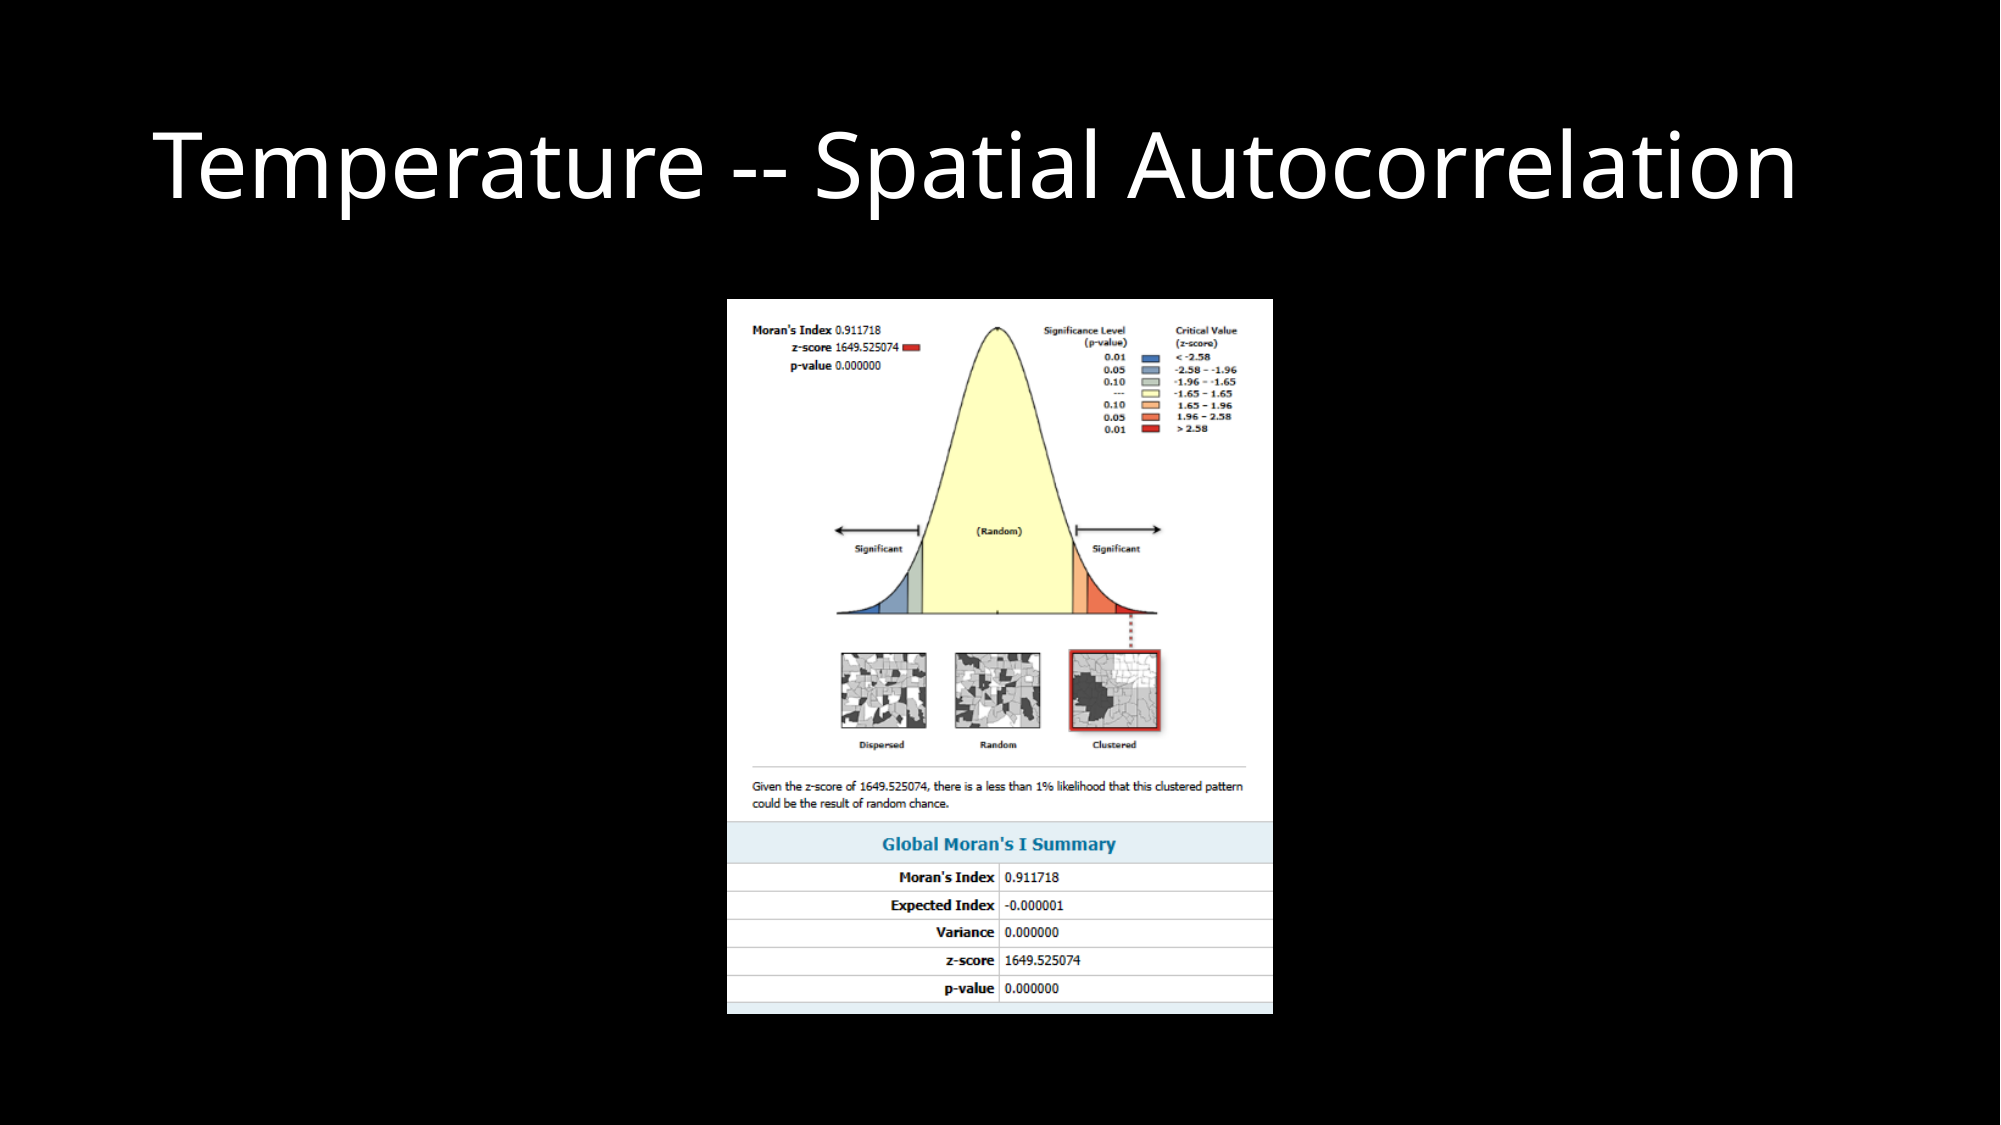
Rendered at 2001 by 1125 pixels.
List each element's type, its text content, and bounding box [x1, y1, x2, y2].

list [727, 299, 1273, 1014]
title Temperature -- Spatial Autocorrelation [137, 59, 1863, 278]
